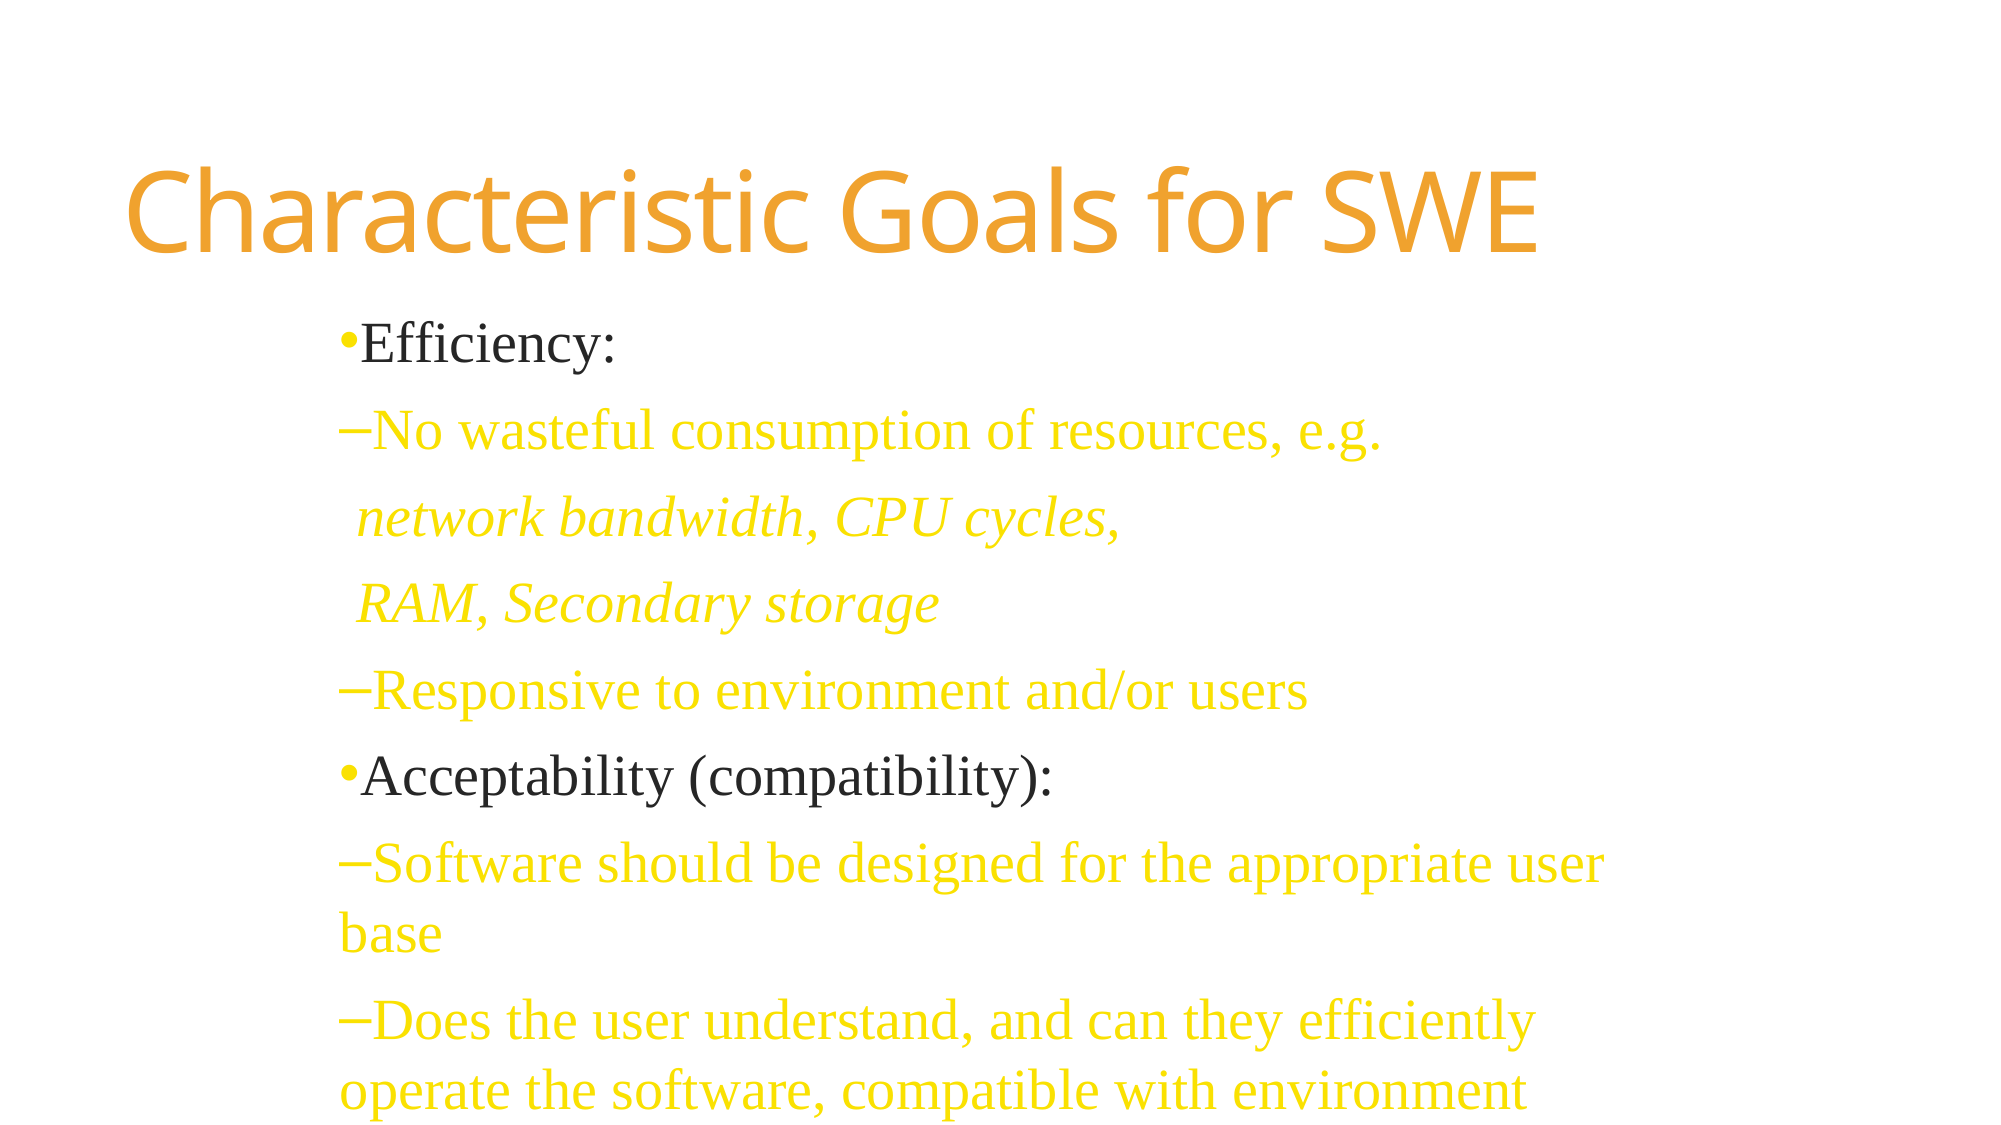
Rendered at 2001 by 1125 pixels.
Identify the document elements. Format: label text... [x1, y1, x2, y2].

title Characteristic Goals for SWE [107, 116, 1875, 320]
list Efficiency: No wasteful consumption of resources, e.g. network bandwidth, CPU cycles, RAM, Secondary storage Responsive to environment and/or users Acceptability (compatibility): Software should be designed for the appropriate user base Does the user understand, and can they efficiently operate the software, compatible with environment [324, 307, 1675, 1125]
